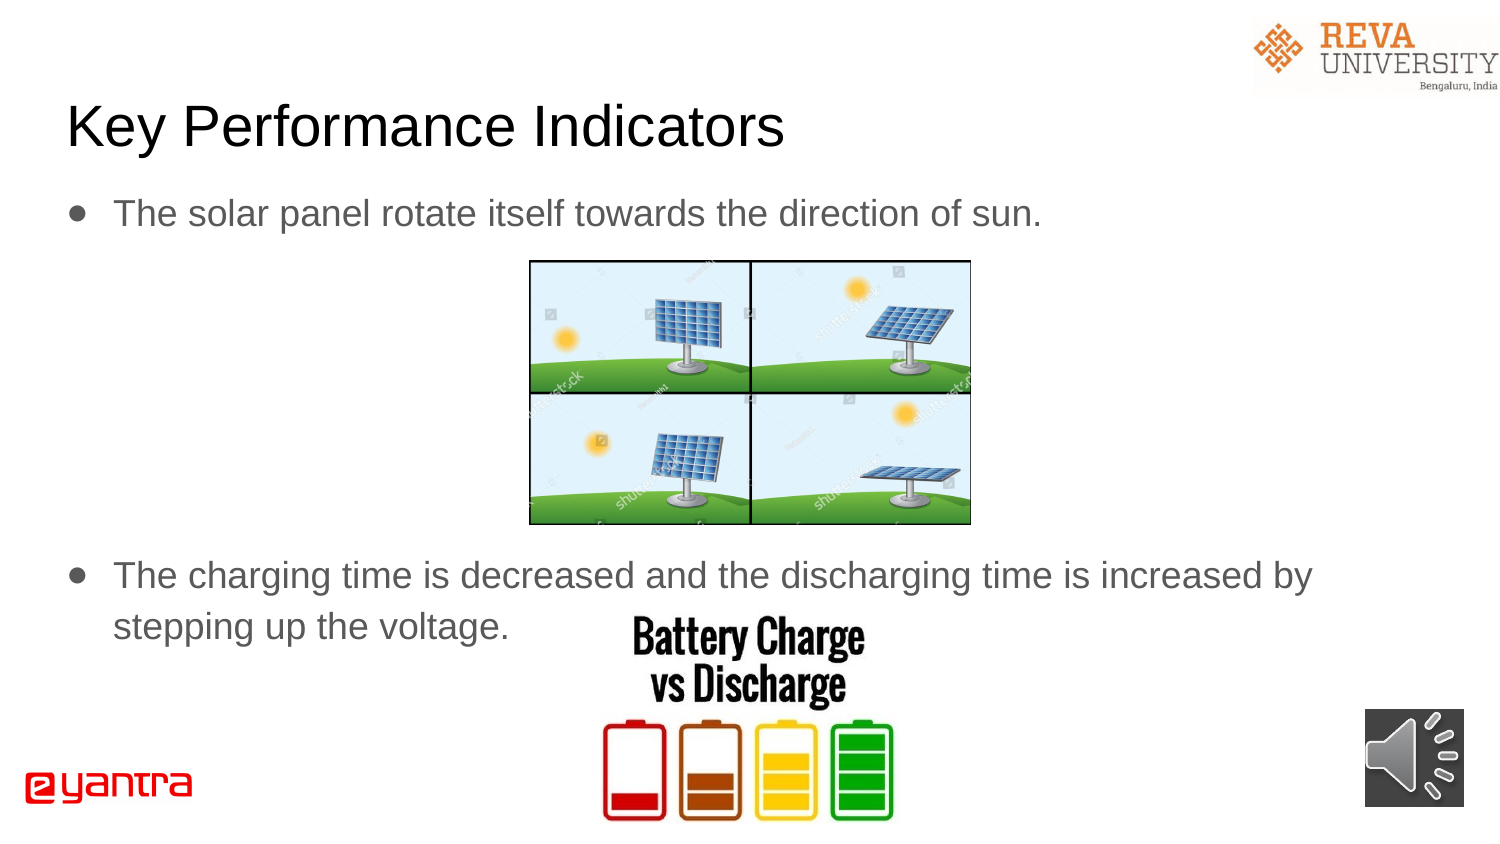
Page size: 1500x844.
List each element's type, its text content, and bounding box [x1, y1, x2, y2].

picture [600, 603, 900, 828]
picture [1250, 14, 1500, 99]
title Key Performance Indicators [51, 72, 1449, 166]
picture [24, 771, 193, 806]
list The solar panel rotate itself towards the direction of sun. The charging time is decreased and the discharging time is increased by stepping up the voltage. [51, 166, 1449, 828]
picture [529, 260, 971, 526]
picture [1364, 708, 1465, 809]
